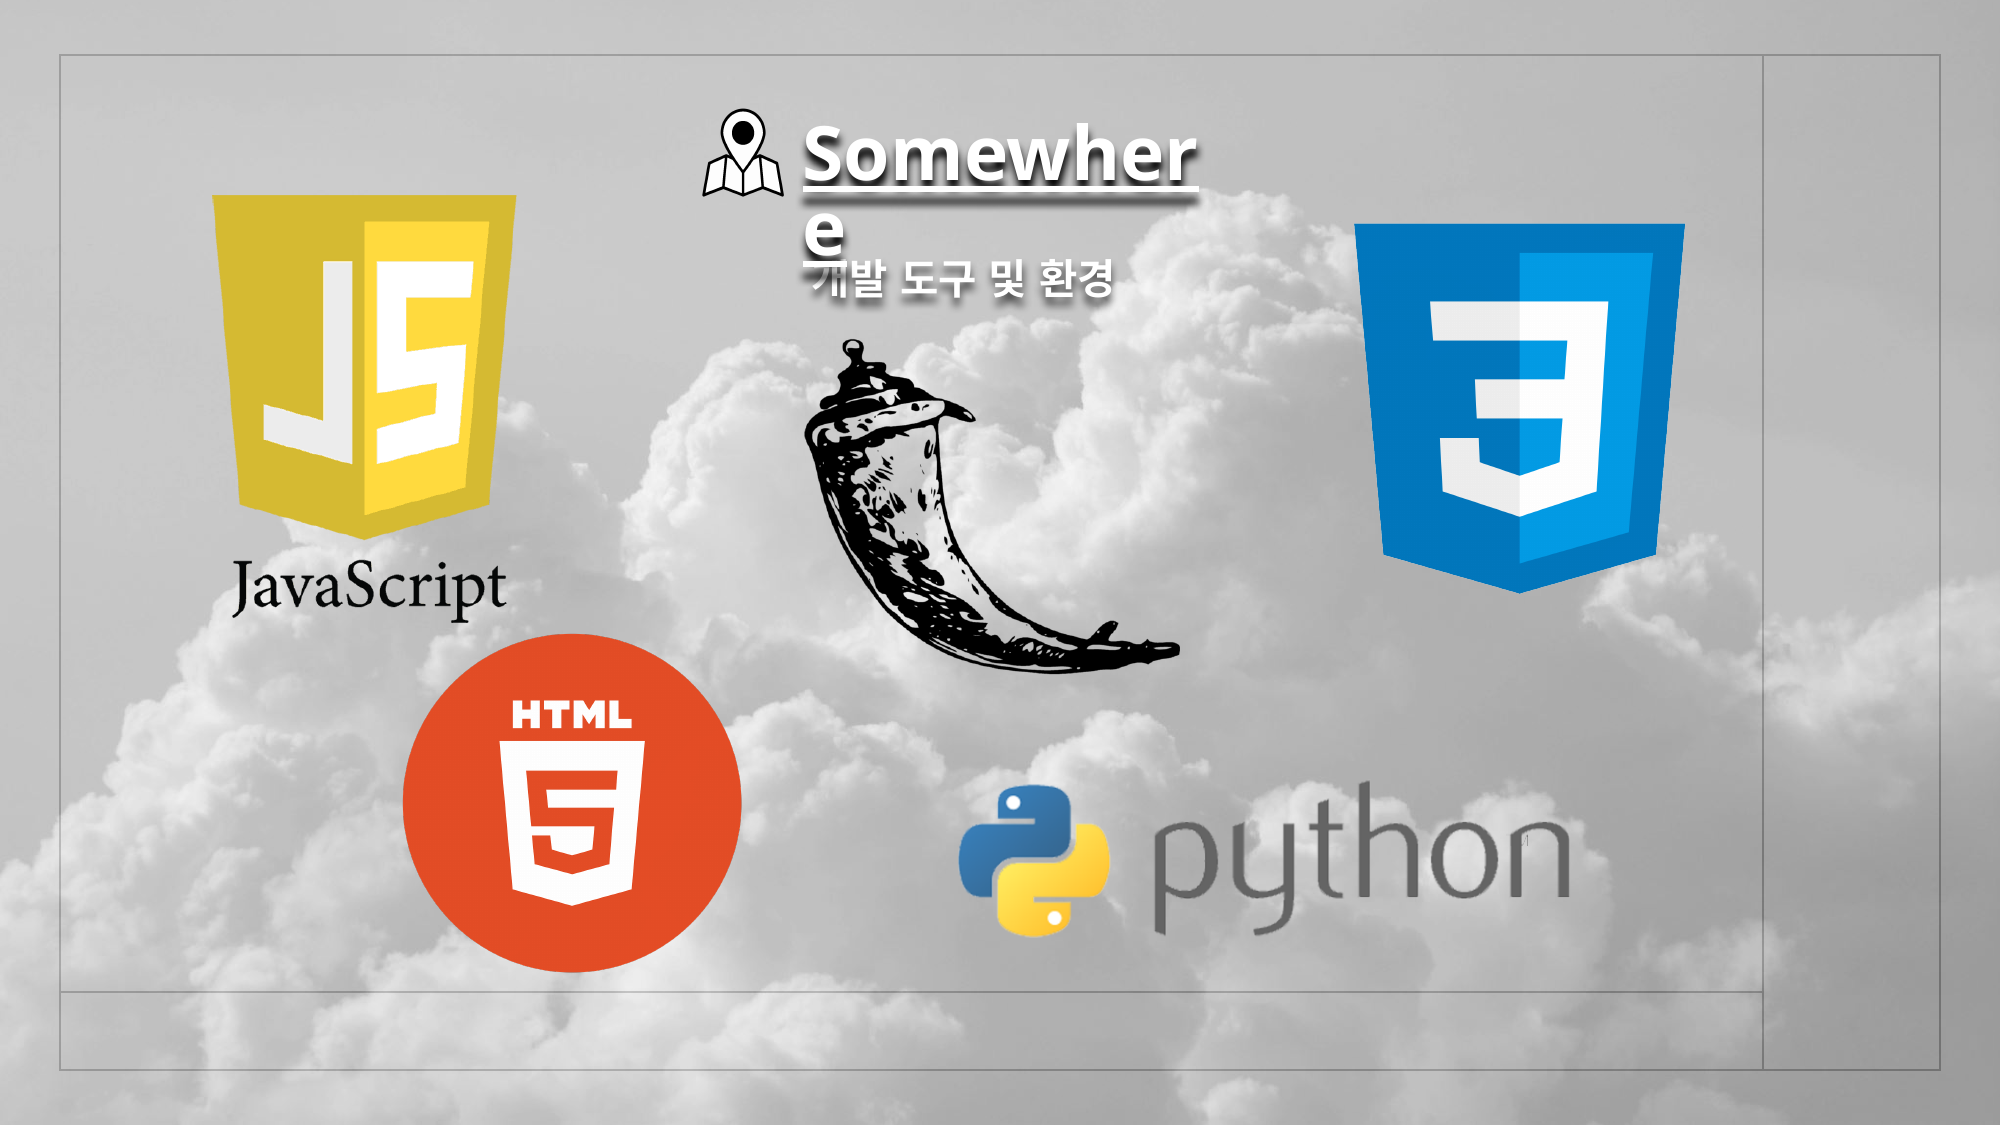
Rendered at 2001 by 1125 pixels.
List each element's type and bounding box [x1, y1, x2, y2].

text_box [698, 98, 1219, 213]
picture [0, 0, 2000, 1125]
